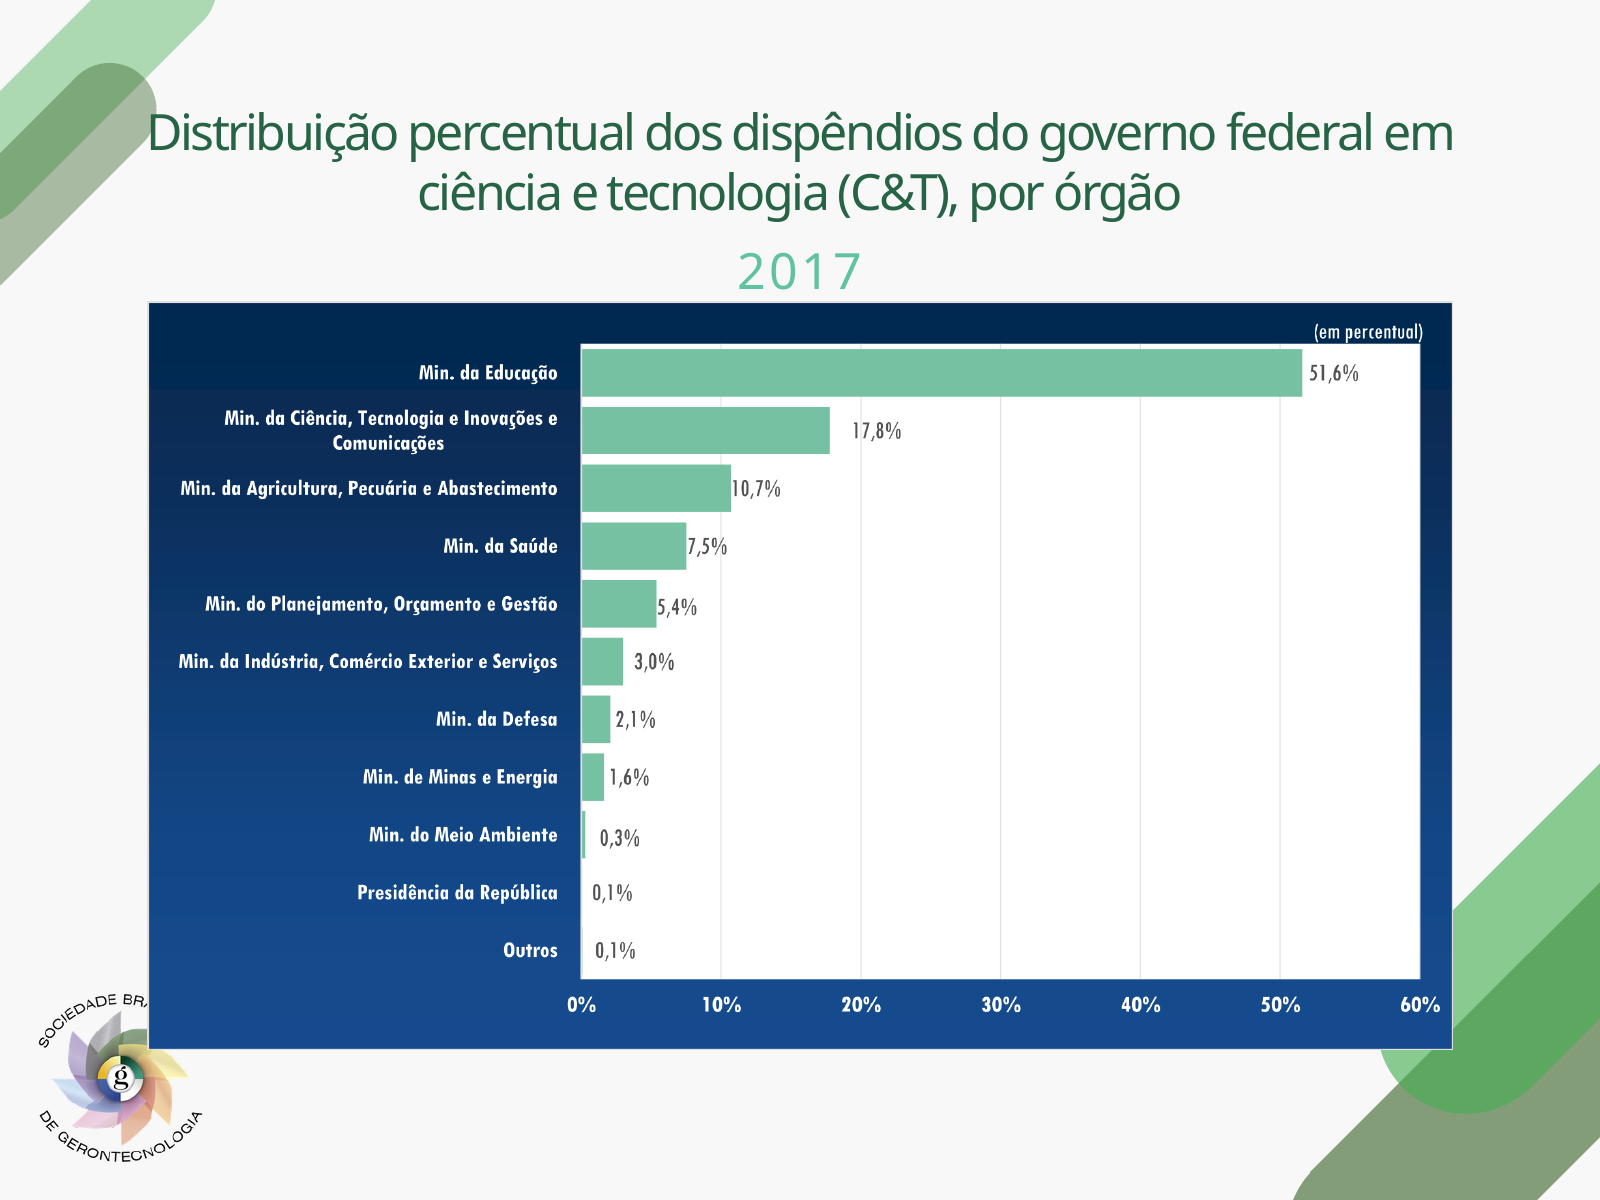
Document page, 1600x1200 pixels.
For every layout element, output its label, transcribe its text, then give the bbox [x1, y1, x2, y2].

picture [24, 984, 216, 1176]
list 2017 [87, 231, 1513, 302]
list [147, 301, 1453, 1051]
title Distribuição percentual dos dispêndios do governo federal em ciência e tecnologia (C&T), por órgão [87, 87, 1513, 231]
